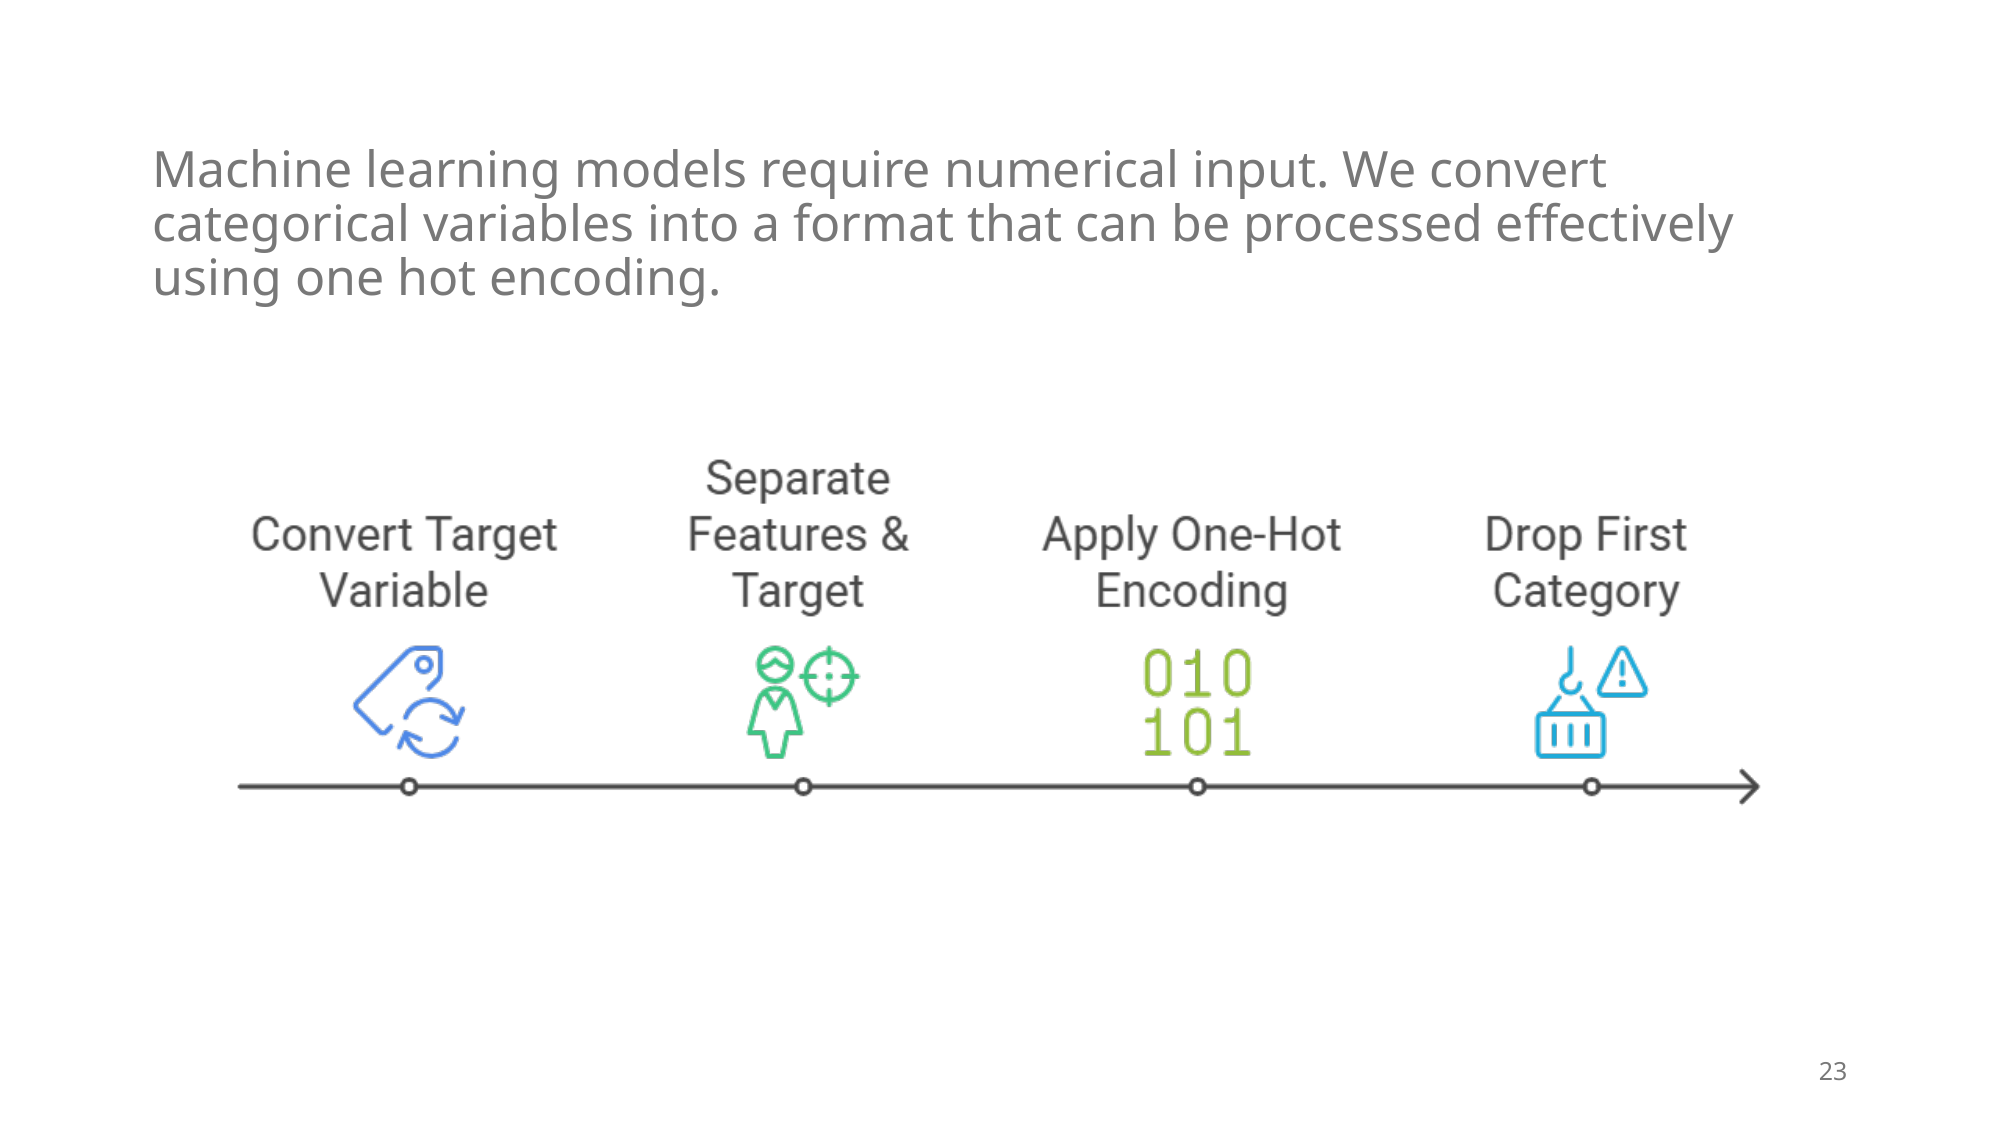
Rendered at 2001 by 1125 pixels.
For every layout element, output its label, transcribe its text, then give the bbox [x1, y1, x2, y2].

picture [210, 420, 1790, 827]
slide_number 23 [1412, 1042, 1863, 1103]
list Machine learning models require numerical input. We convert categorical variables into a format that can be processed effectively using one hot encoding. [137, 137, 1863, 384]
